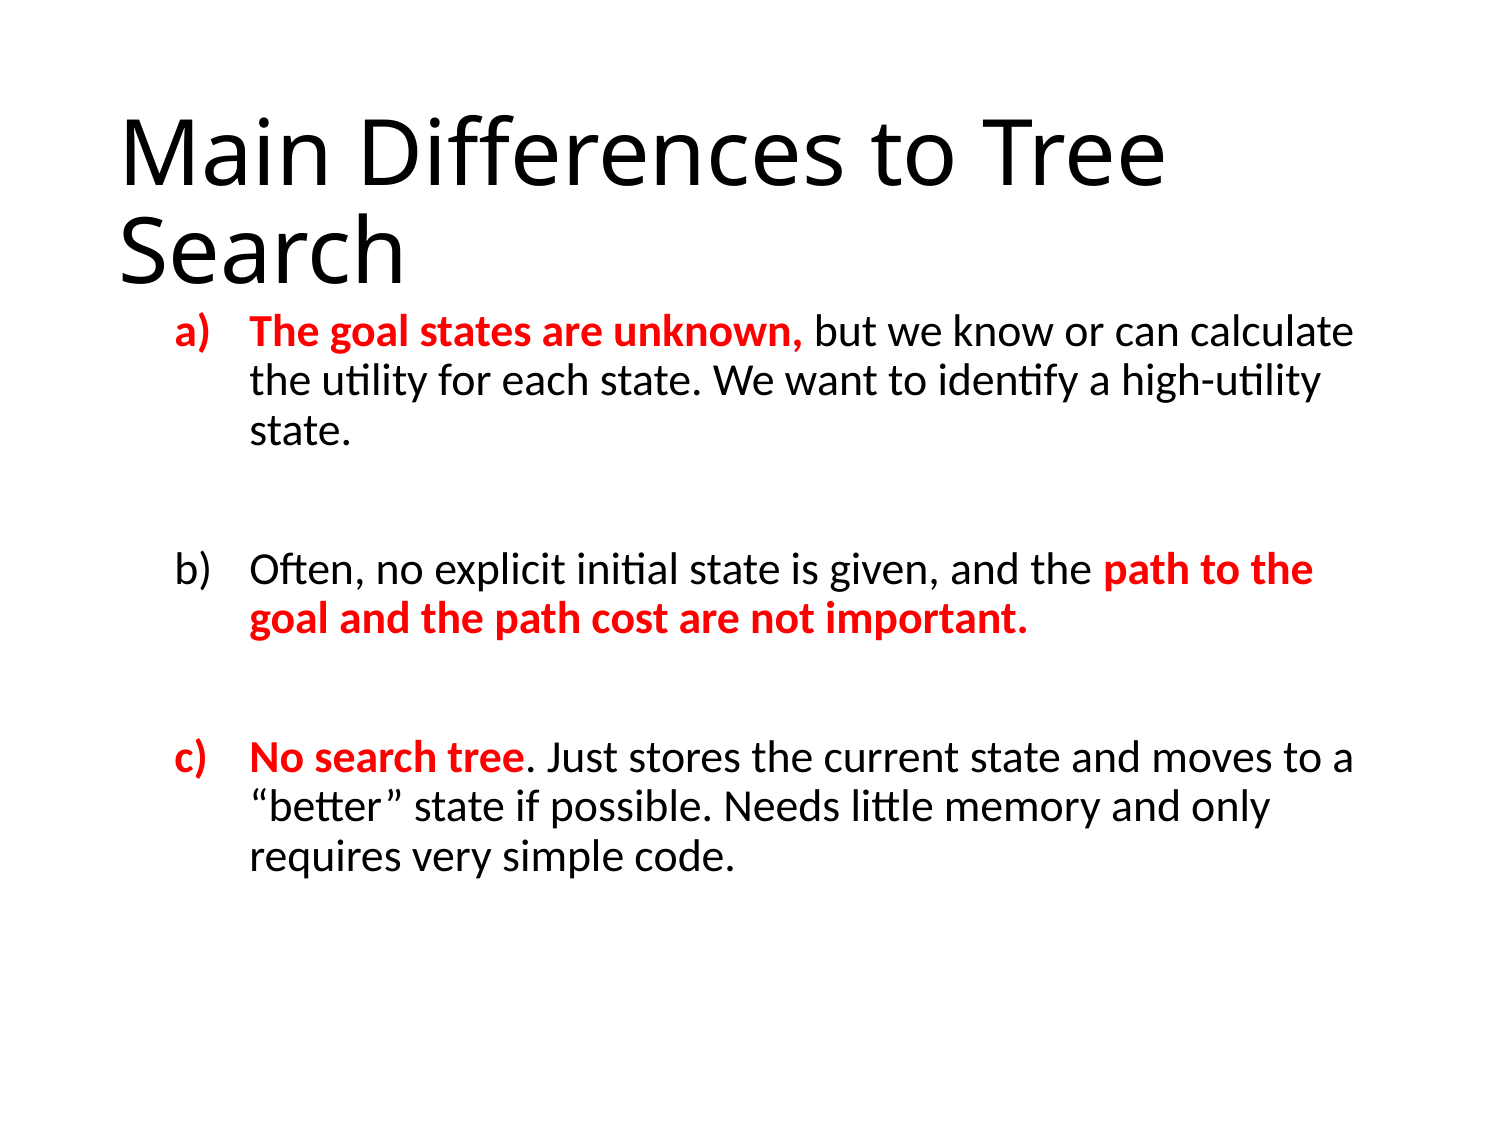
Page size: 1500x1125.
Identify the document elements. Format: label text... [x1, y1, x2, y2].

title Main Differences to Tree Search [103, 96, 1397, 299]
list The goal states are unknown, but we know or can calculate the utility for each state. We want to identify a high-utility state. Often, no explicit initial state is given, and the path to the goal and the path cost are not important. No search tree. Just stores the current state and moves to a “better” state if possible. Needs little memory and only requires very simple code. [103, 299, 1397, 1000]
